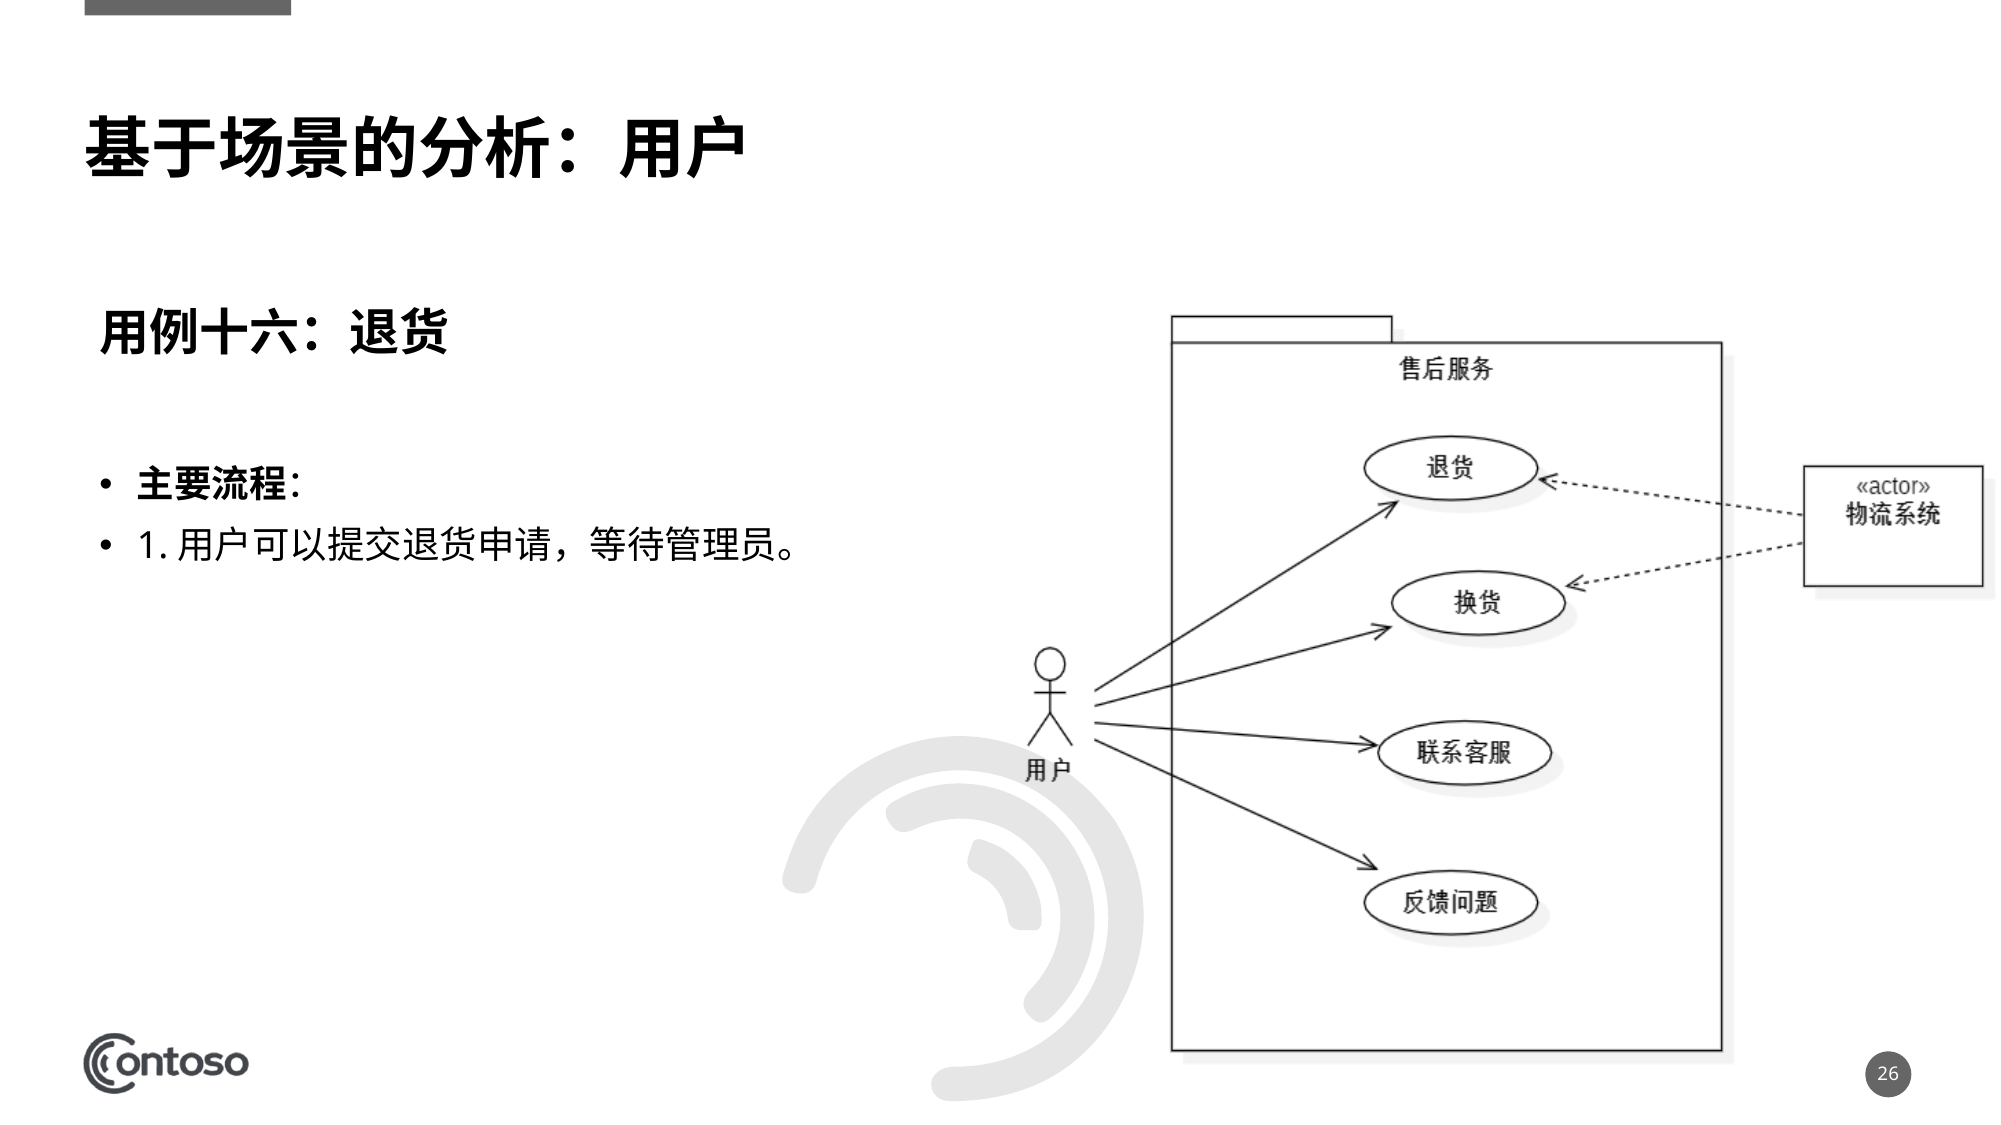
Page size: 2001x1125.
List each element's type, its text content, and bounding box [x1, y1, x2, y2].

title 基于场景的分析：用户 [84, 81, 895, 299]
picture [989, 298, 2000, 1125]
text_box 用例十六：退货 主要流程： 1.用户可以提交退货申请，等待管理员。 [84, 299, 989, 843]
